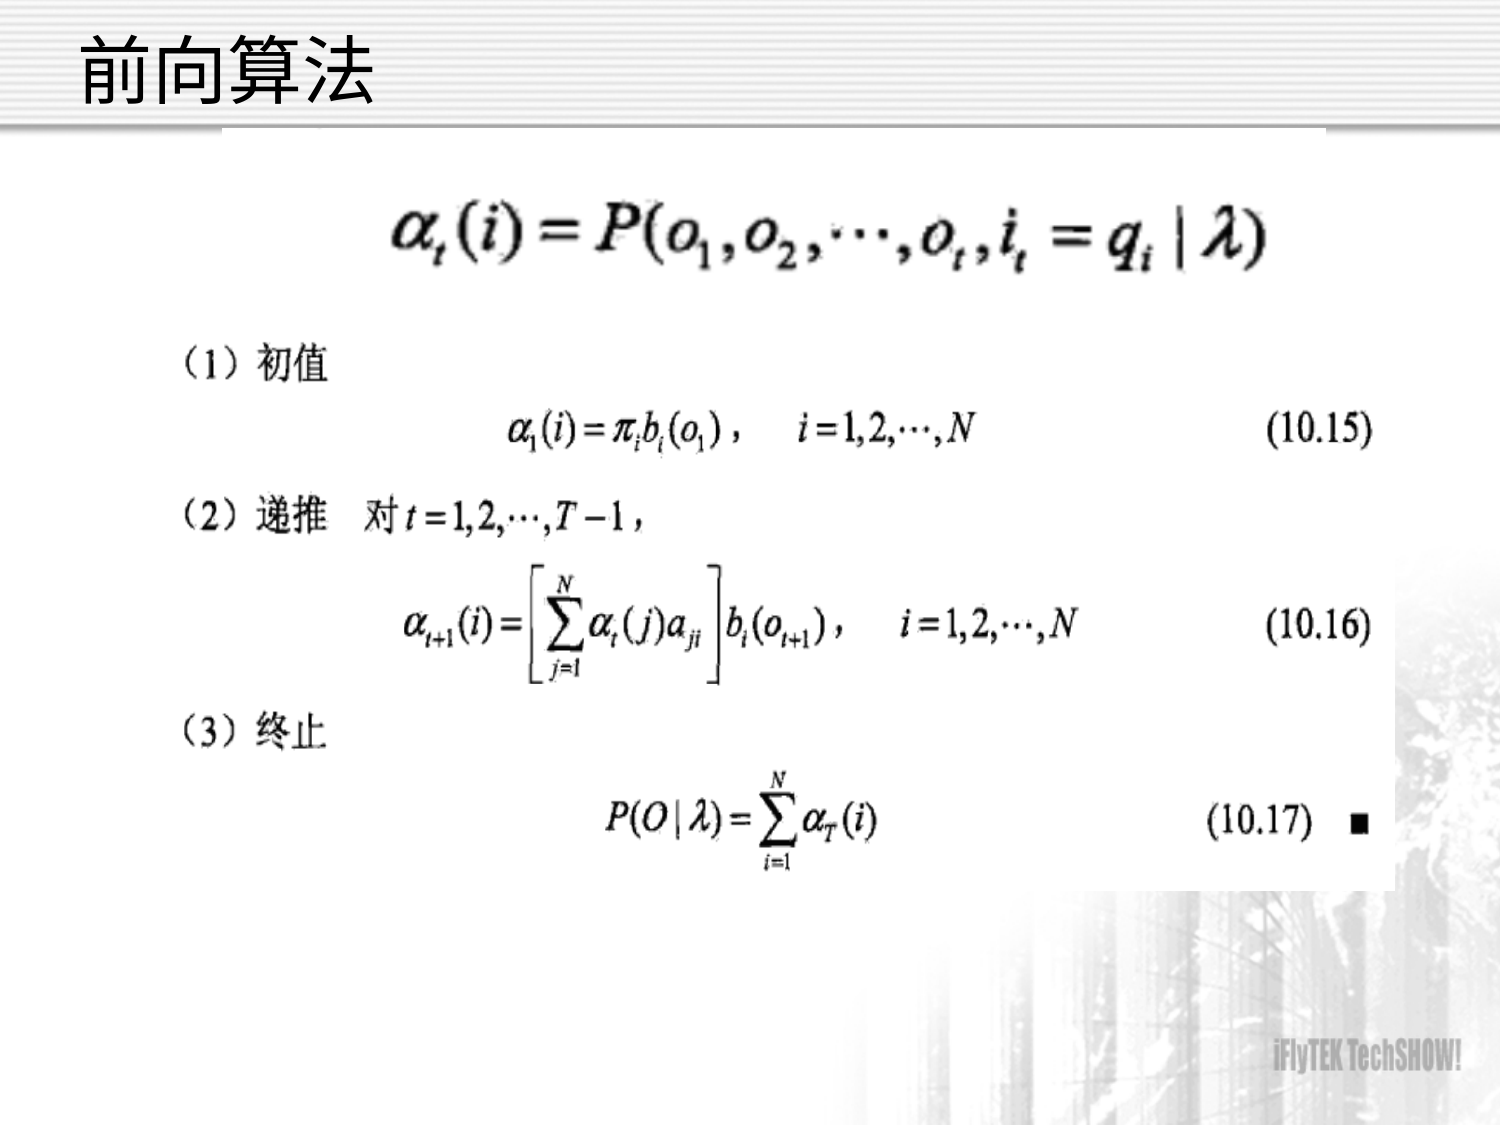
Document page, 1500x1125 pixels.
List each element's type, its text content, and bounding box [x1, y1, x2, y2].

picture [0, 0, 1500, 1125]
title 前向算法 [62, 12, 1388, 126]
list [119, 304, 1395, 891]
